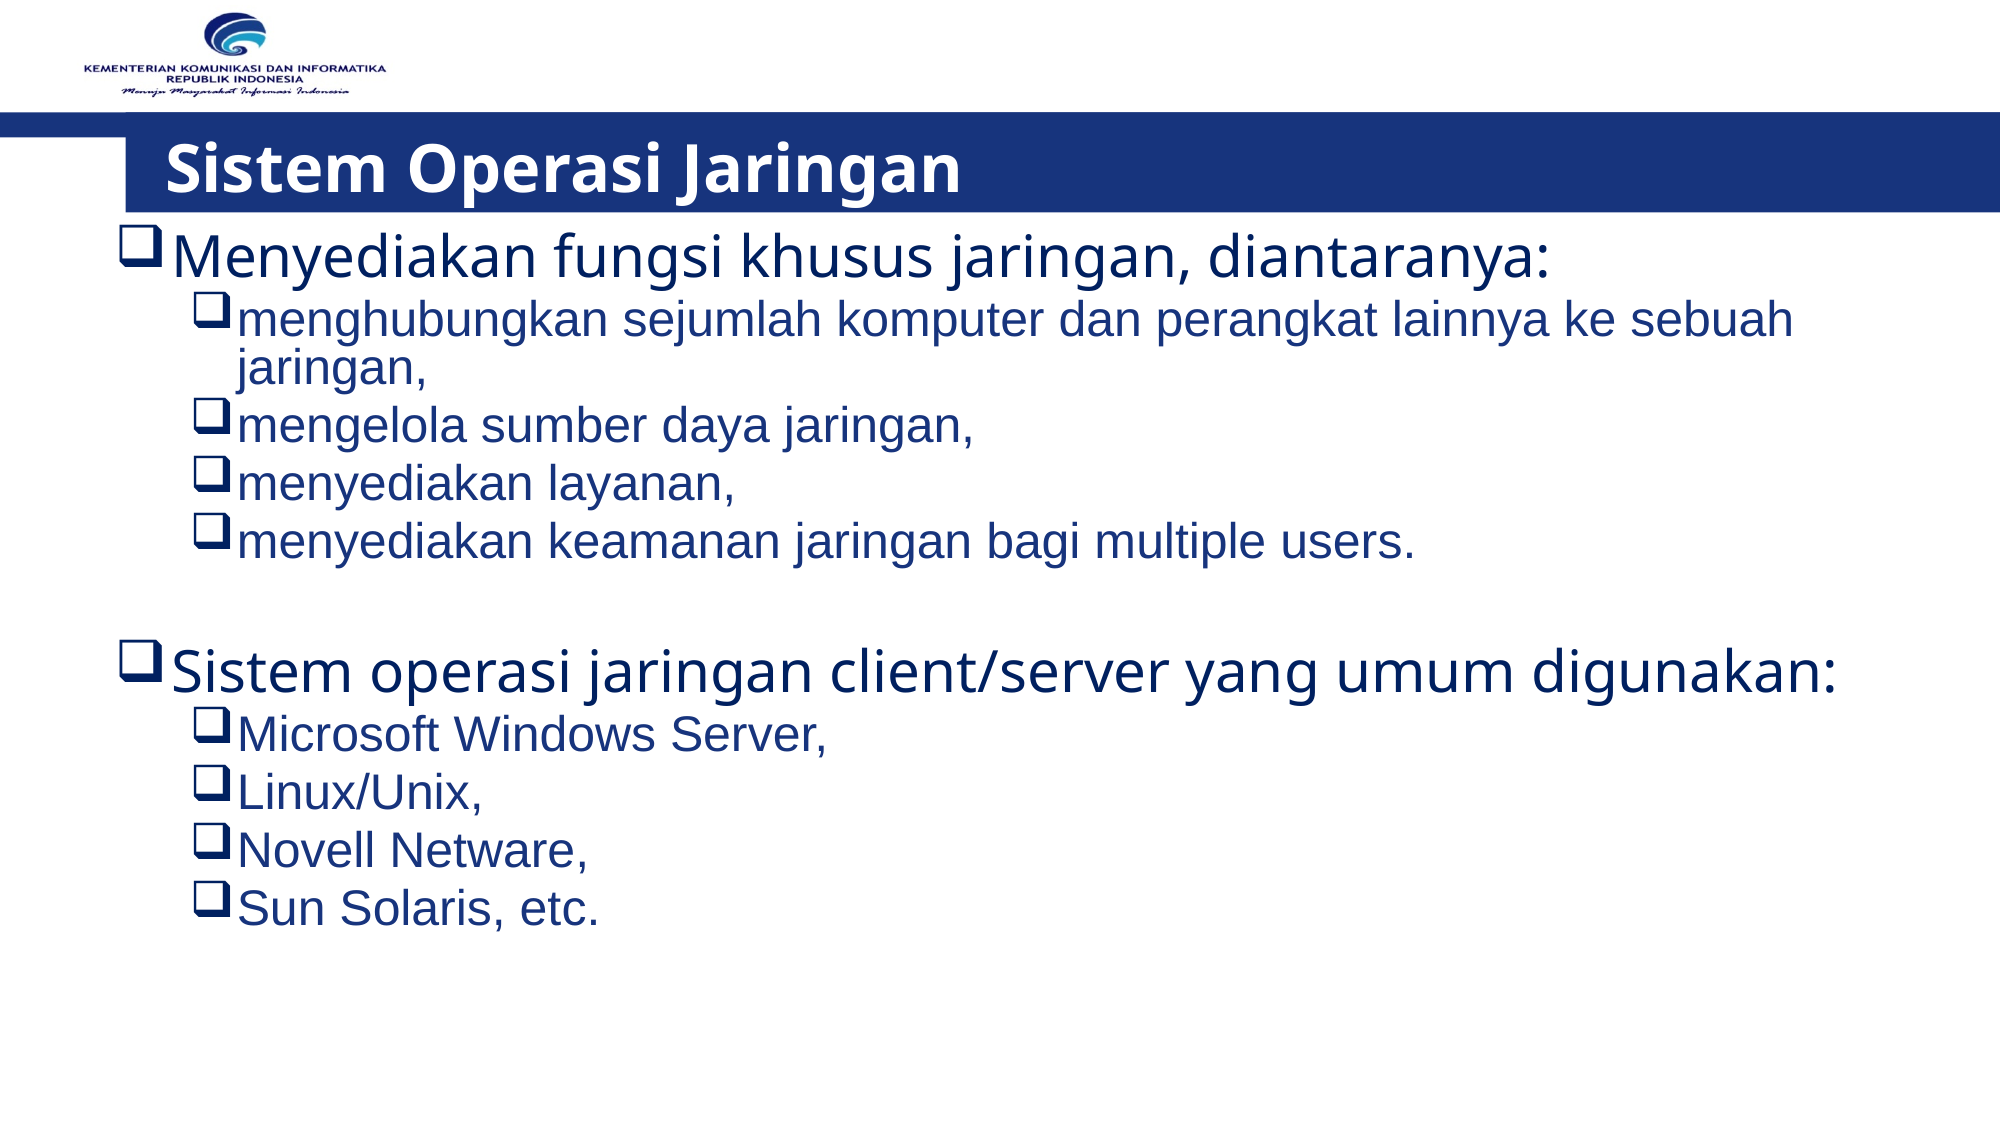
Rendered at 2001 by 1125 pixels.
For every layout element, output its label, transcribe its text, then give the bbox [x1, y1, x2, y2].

list Menyediakan fungsi khusus jaringan, diantaranya: menghubungkan sejumlah komputer dan perangkat lainnya ke sebuah jaringan, mengelola sumber daya jaringan, menyediakan layanan, menyediakan keamanan jaringan bagi multiple users. Sistem operasi jaringan client/server yang umum digunakan: Microsoft Windows Server, Linux/Unix, Novell Netware, Sun Solaris, etc. [99, 224, 1901, 1038]
title Sistem Operasi Jaringan [149, 119, 1934, 213]
picture [66, 5, 399, 100]
